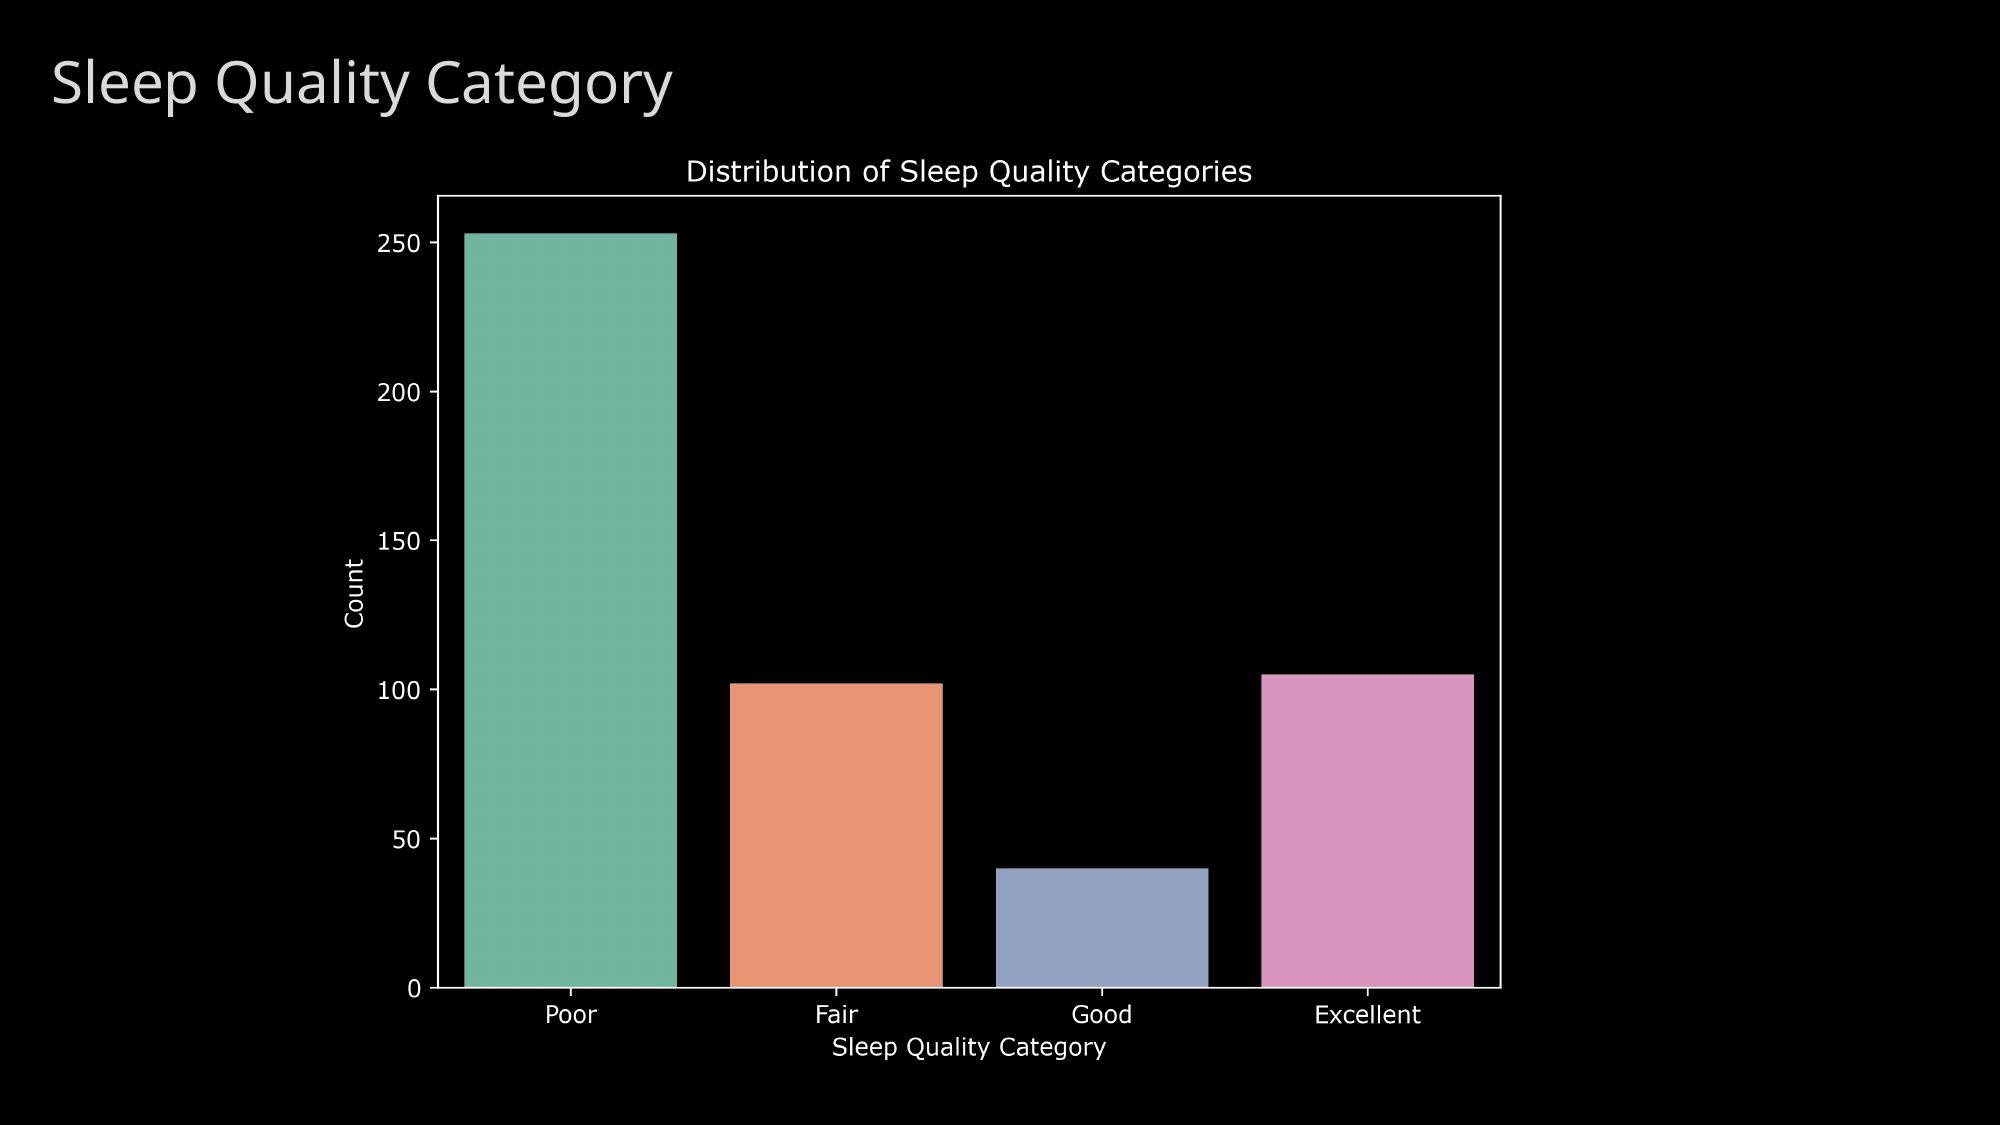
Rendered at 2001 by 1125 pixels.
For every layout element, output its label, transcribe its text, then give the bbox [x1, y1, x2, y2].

picture [326, 142, 1517, 1077]
text_box Sleep Quality Category [36, 0, 896, 124]
